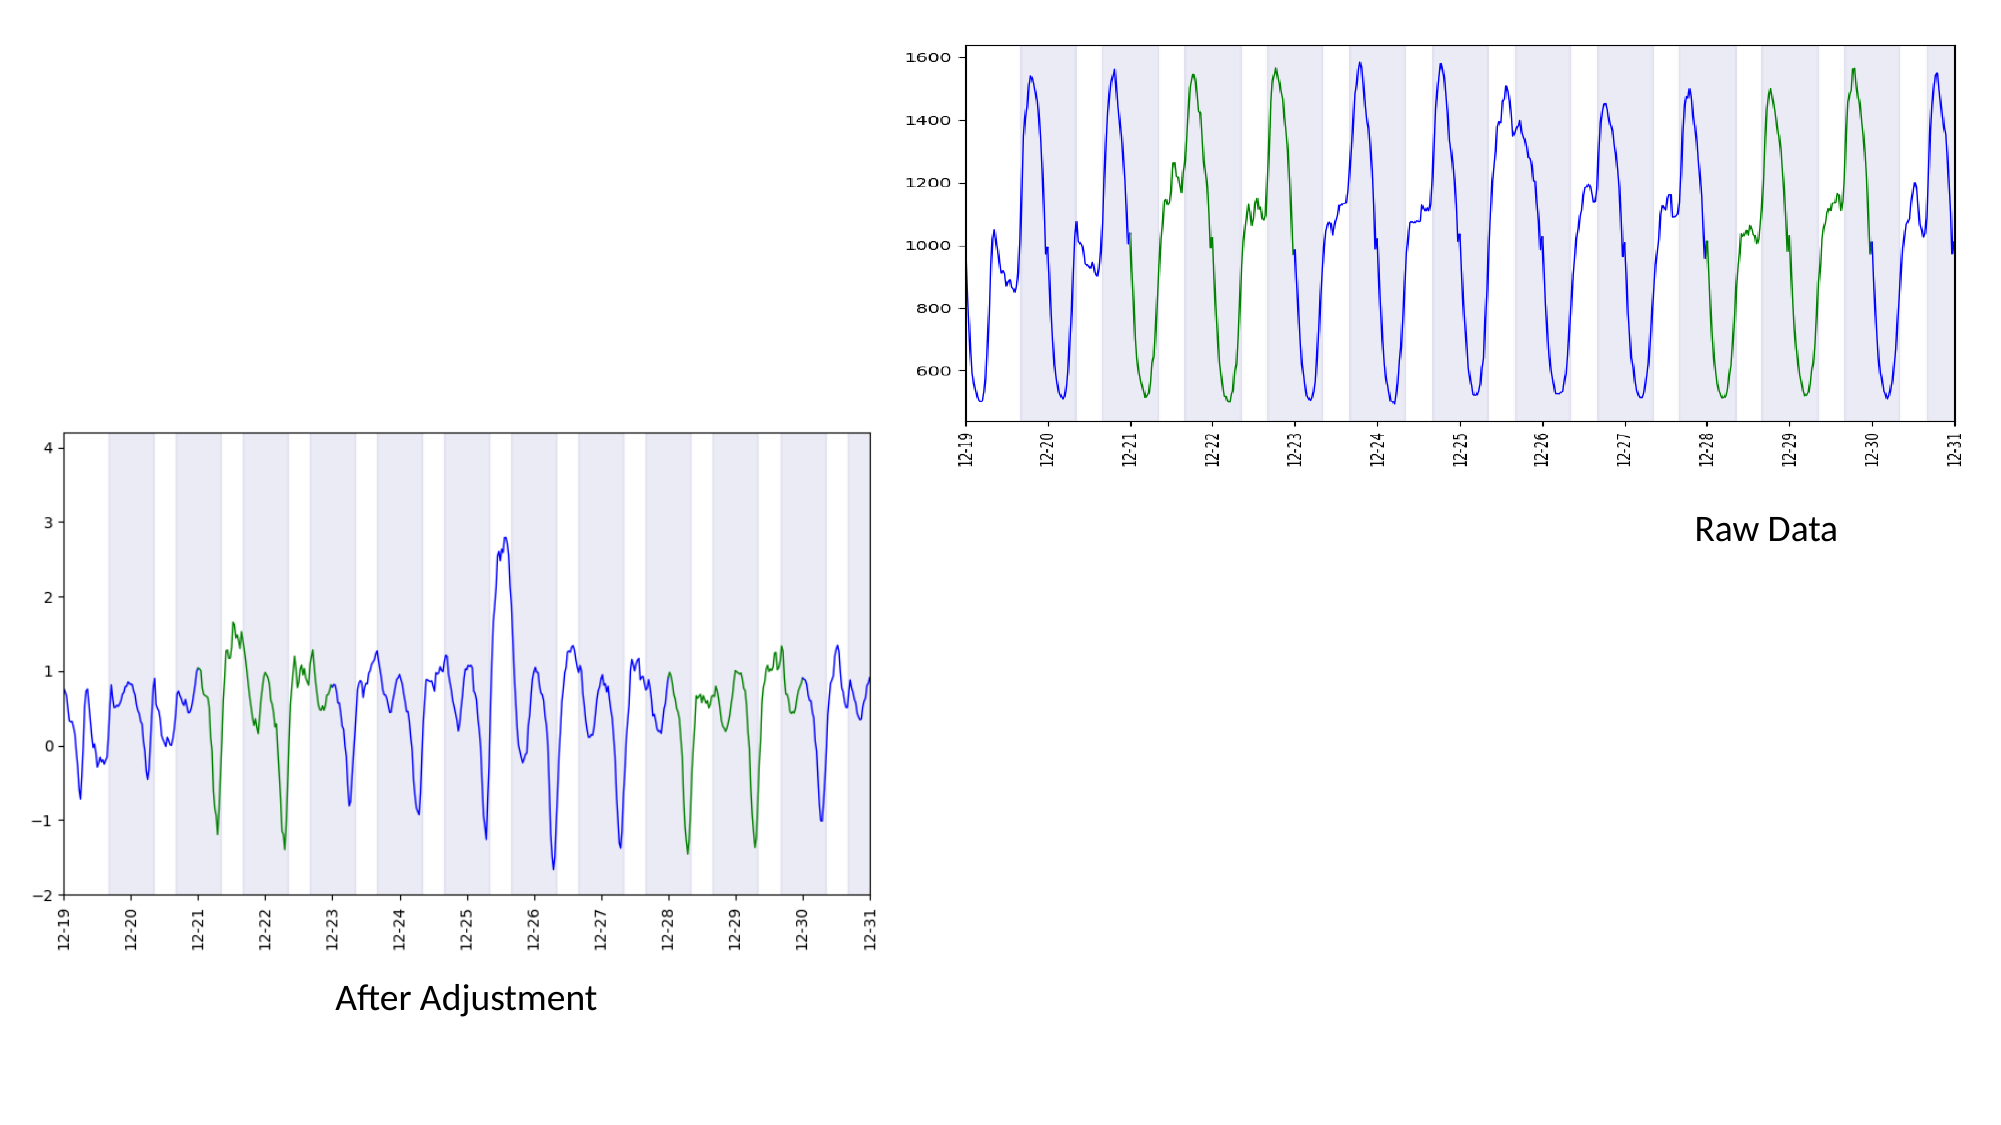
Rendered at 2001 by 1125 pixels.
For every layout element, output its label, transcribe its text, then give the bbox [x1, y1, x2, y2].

picture [14, 31, 1985, 966]
text_box After Adjustment [320, 966, 673, 1026]
text_box Raw Data [1679, 497, 1901, 557]
